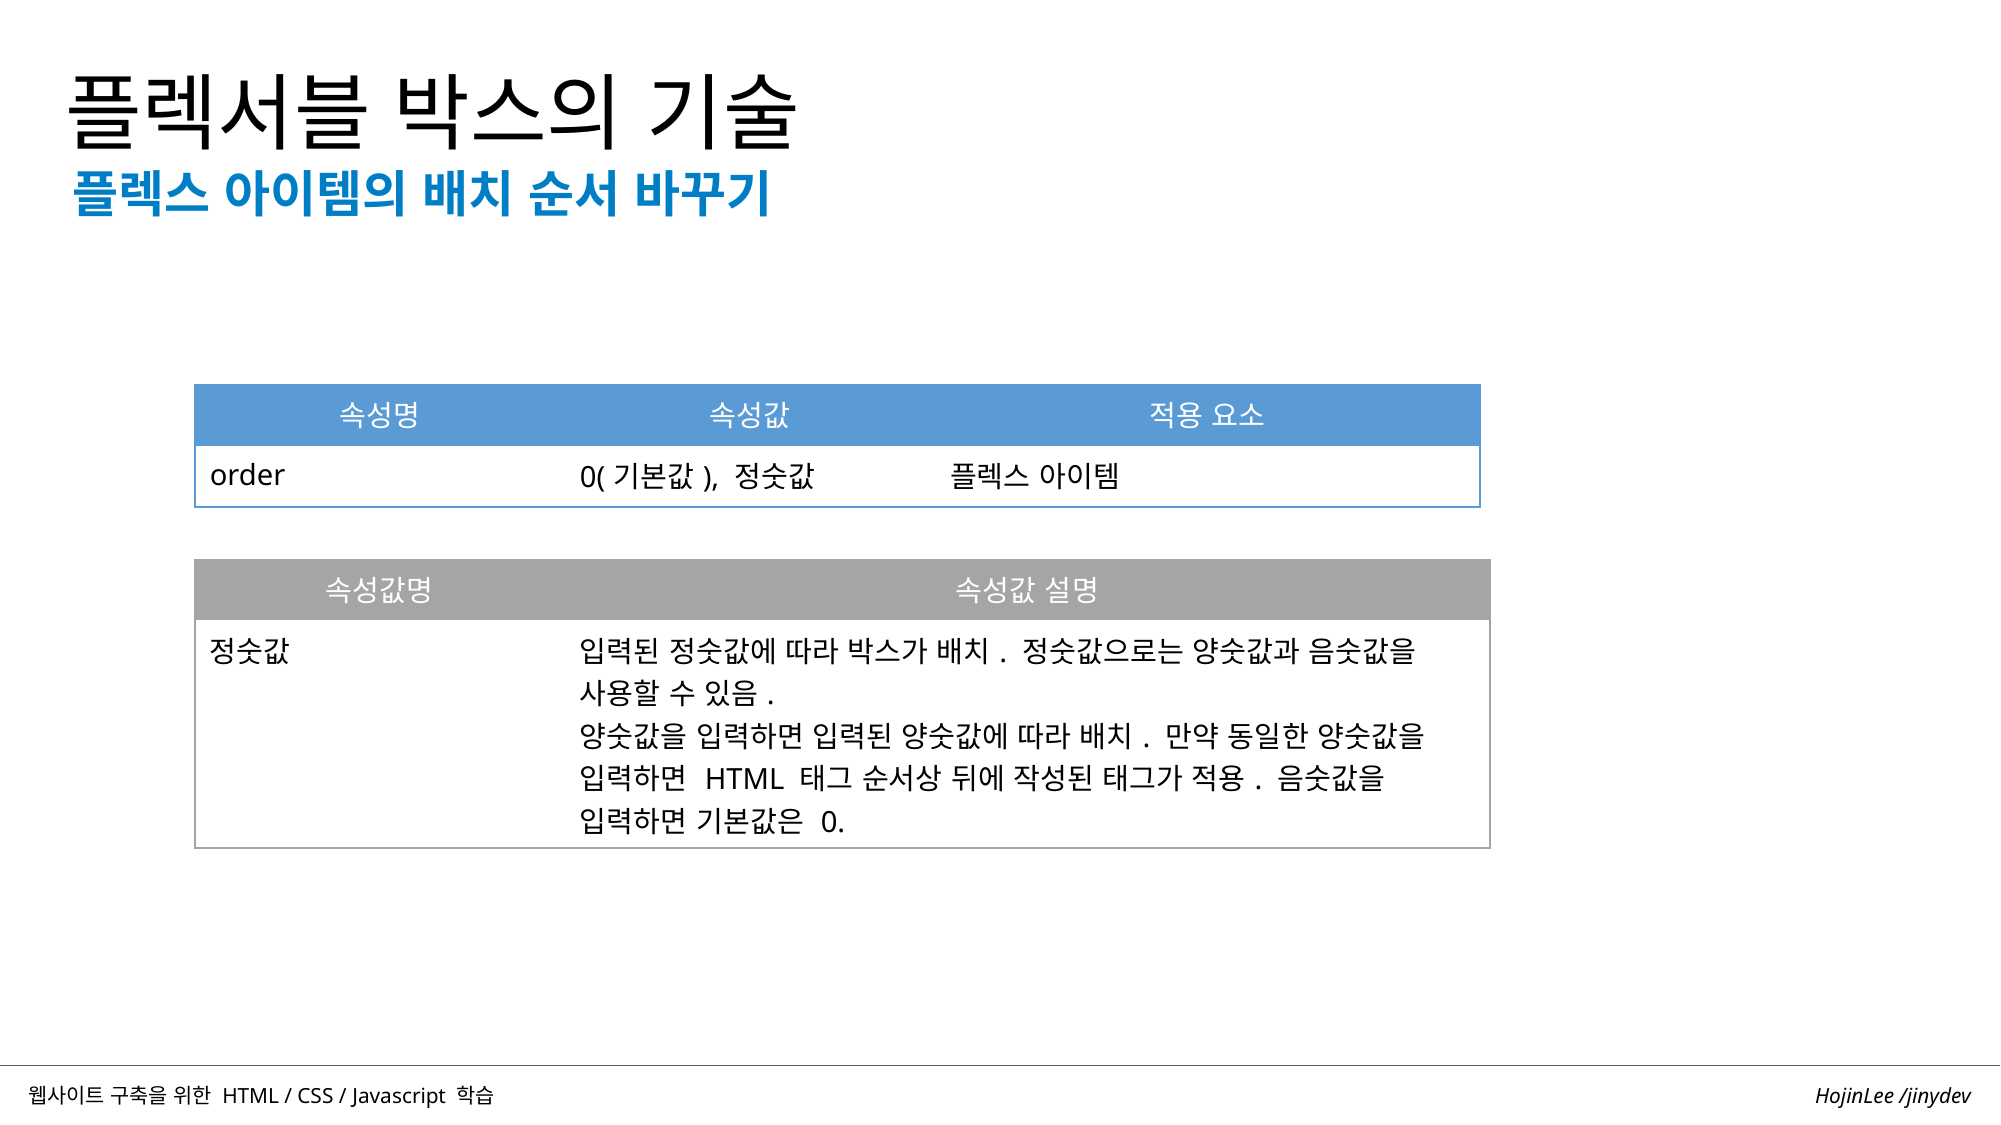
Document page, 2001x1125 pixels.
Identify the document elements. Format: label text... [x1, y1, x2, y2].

table_header 속성명 [196, 386, 565, 446]
table_cell 입력된 정숫값에 따라 박스가 배치. 정숫값으로는 양숫값과 음숫값을 사용할 수 있음. 양숫값을 입력하면 입력된 양숫값에 따라 배치. 만약 동일한 양숫값을 입력하면 HTML 태그 순서상 뒤에 작성된 태그가 적용. 음숫값을 입력하면 기본값은 0. [565, 620, 1489, 847]
text_box 플렉스 아이템의 배치 순서 바꾸기 [57, 155, 1058, 230]
table_header 속성값명 [196, 561, 565, 620]
text_box 플렉서블 박스의 기술 [50, 52, 1051, 168]
text_box 웹사이트 구축을 위한 HTML / CSS / Javascript 학습 [14, 1074, 647, 1115]
table_header 속성값 [565, 386, 935, 446]
table_cell order [196, 446, 565, 506]
table_cell 정숫값 [196, 620, 565, 847]
table_header 적용 요소 [935, 386, 1479, 446]
text_box HojinLee /jinydev [1522, 1074, 1986, 1115]
table_header 속성값 설명 [565, 561, 1489, 620]
table_cell 0(기본값), 정숫값 [565, 446, 935, 506]
table_cell 플렉스 아이템 [935, 446, 1479, 506]
